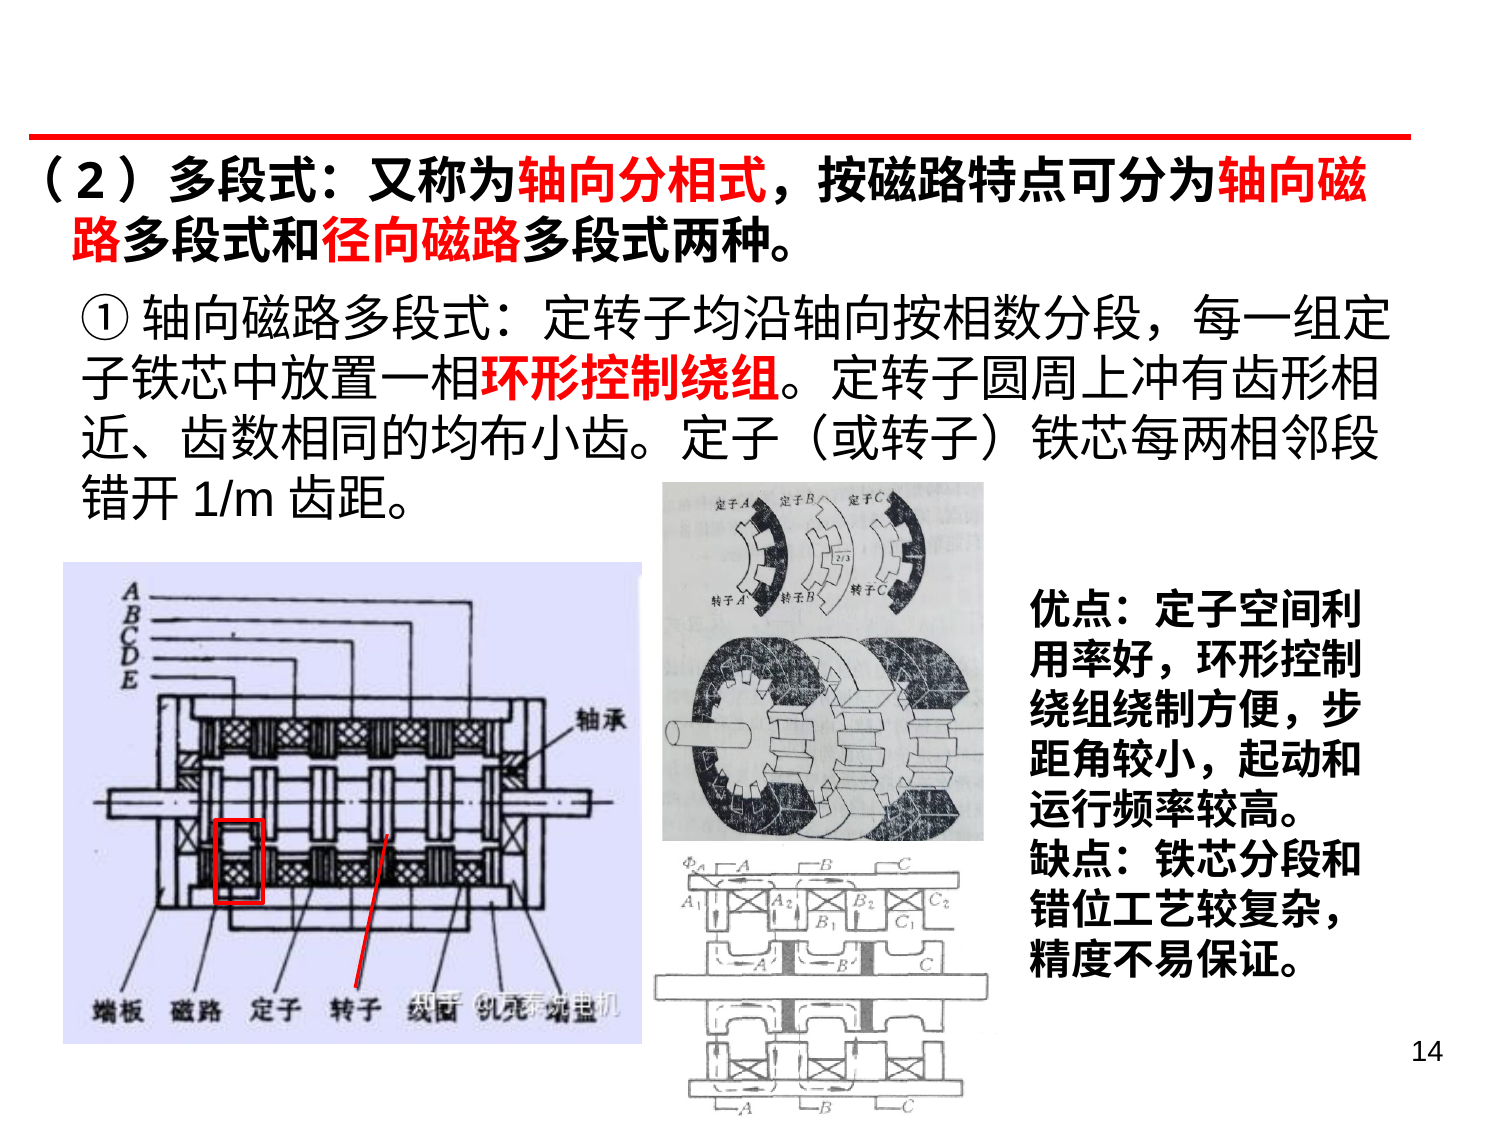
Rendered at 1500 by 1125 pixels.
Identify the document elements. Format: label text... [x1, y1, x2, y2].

slide_number 14 [1363, 1024, 1459, 1103]
list （2）多段式：又称为轴向分相式，按磁路特点可分为轴向磁路多段式和径向磁路多段式两种。 [0, 140, 1388, 291]
text_box ①轴向磁路多段式：定转子均沿轴向按相数分段，每一组定子铁芯中放置一相环形控制绕组。定转子圆周上冲有齿形相近、齿数相同的均布小齿。定子（或转子）铁芯每两相邻段错开1/m齿距。 [65, 278, 1412, 530]
text_box 优点：定子空间利用率好，环形控制绕组绕制方便，步距角较小，起动和运行频率较高。 缺点：铁芯分段和错位工艺较复杂，精度不易保证。 [1014, 575, 1396, 990]
picture [63, 482, 1001, 1118]
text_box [354, 833, 388, 988]
